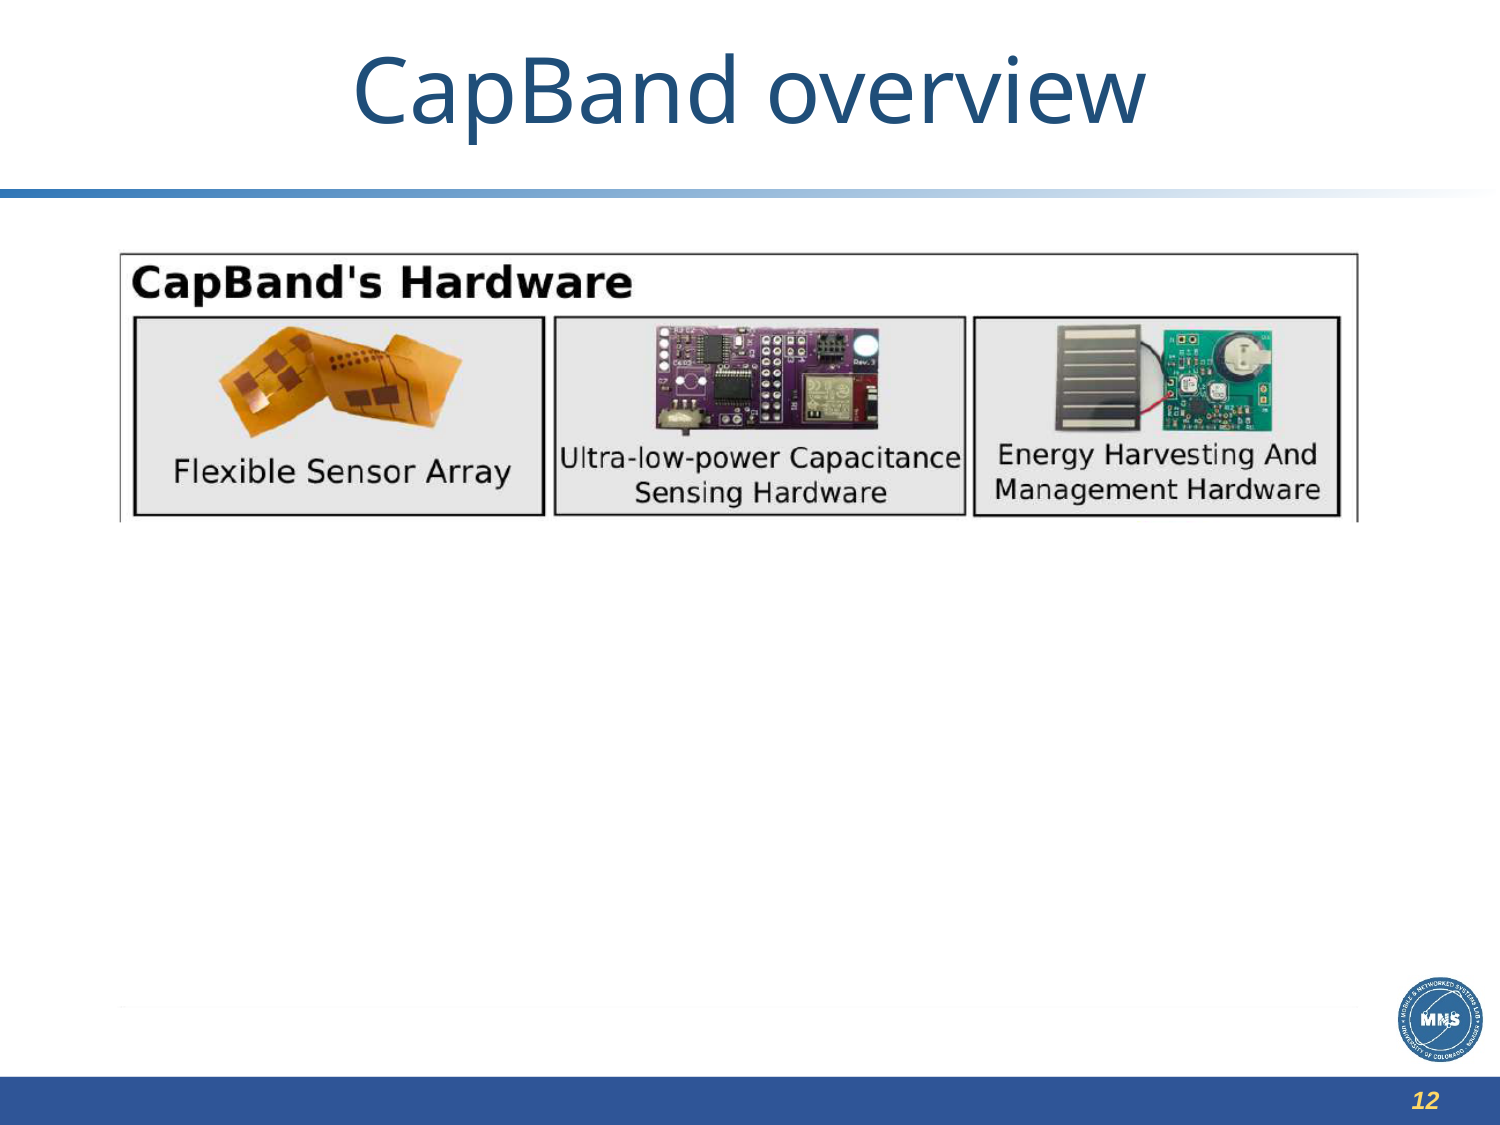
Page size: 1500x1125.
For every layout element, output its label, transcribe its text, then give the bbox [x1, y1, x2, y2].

picture [1396, 975, 1485, 1064]
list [99, 239, 1397, 1025]
title CapBand overview [0, 0, 1500, 188]
